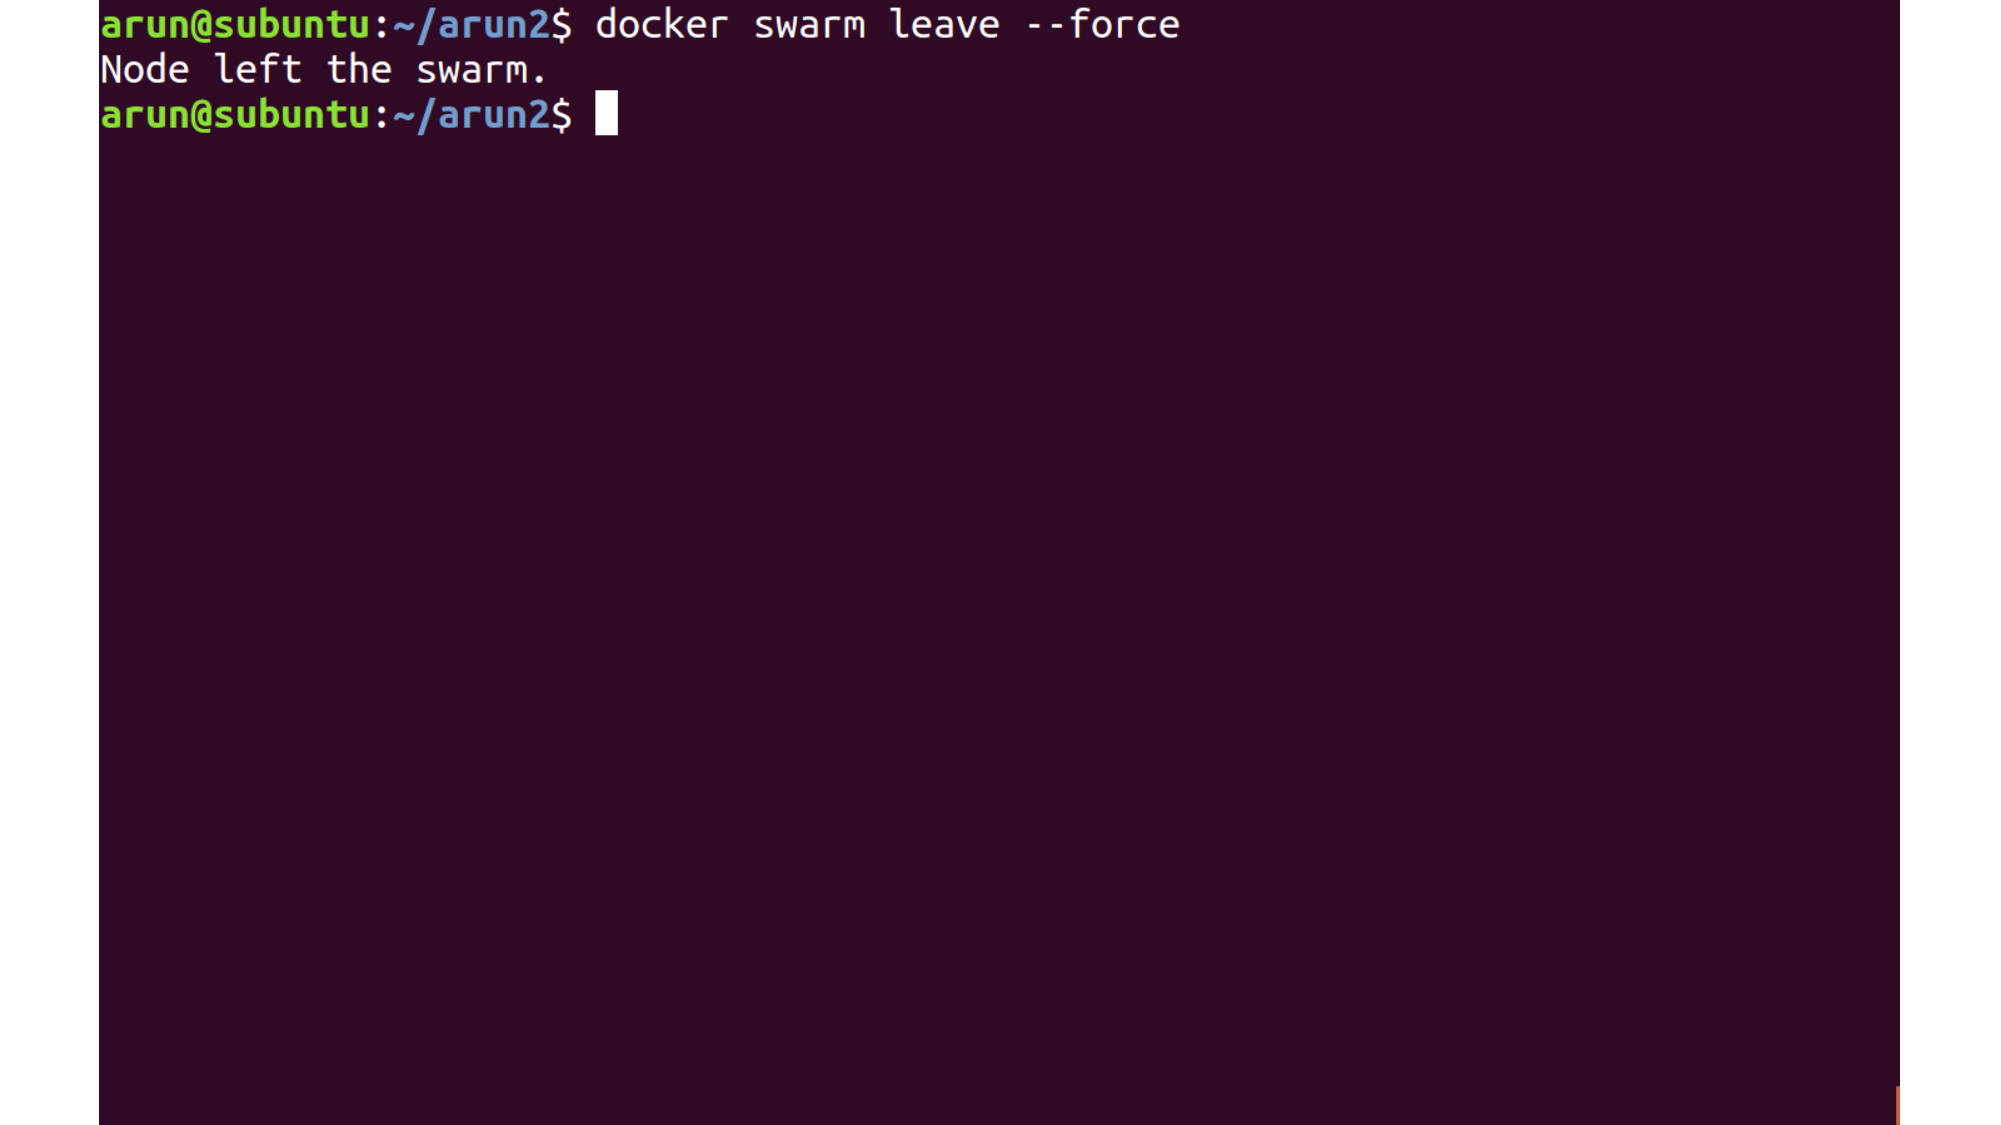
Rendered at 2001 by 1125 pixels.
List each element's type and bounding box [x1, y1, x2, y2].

list [99, 0, 1900, 1125]
